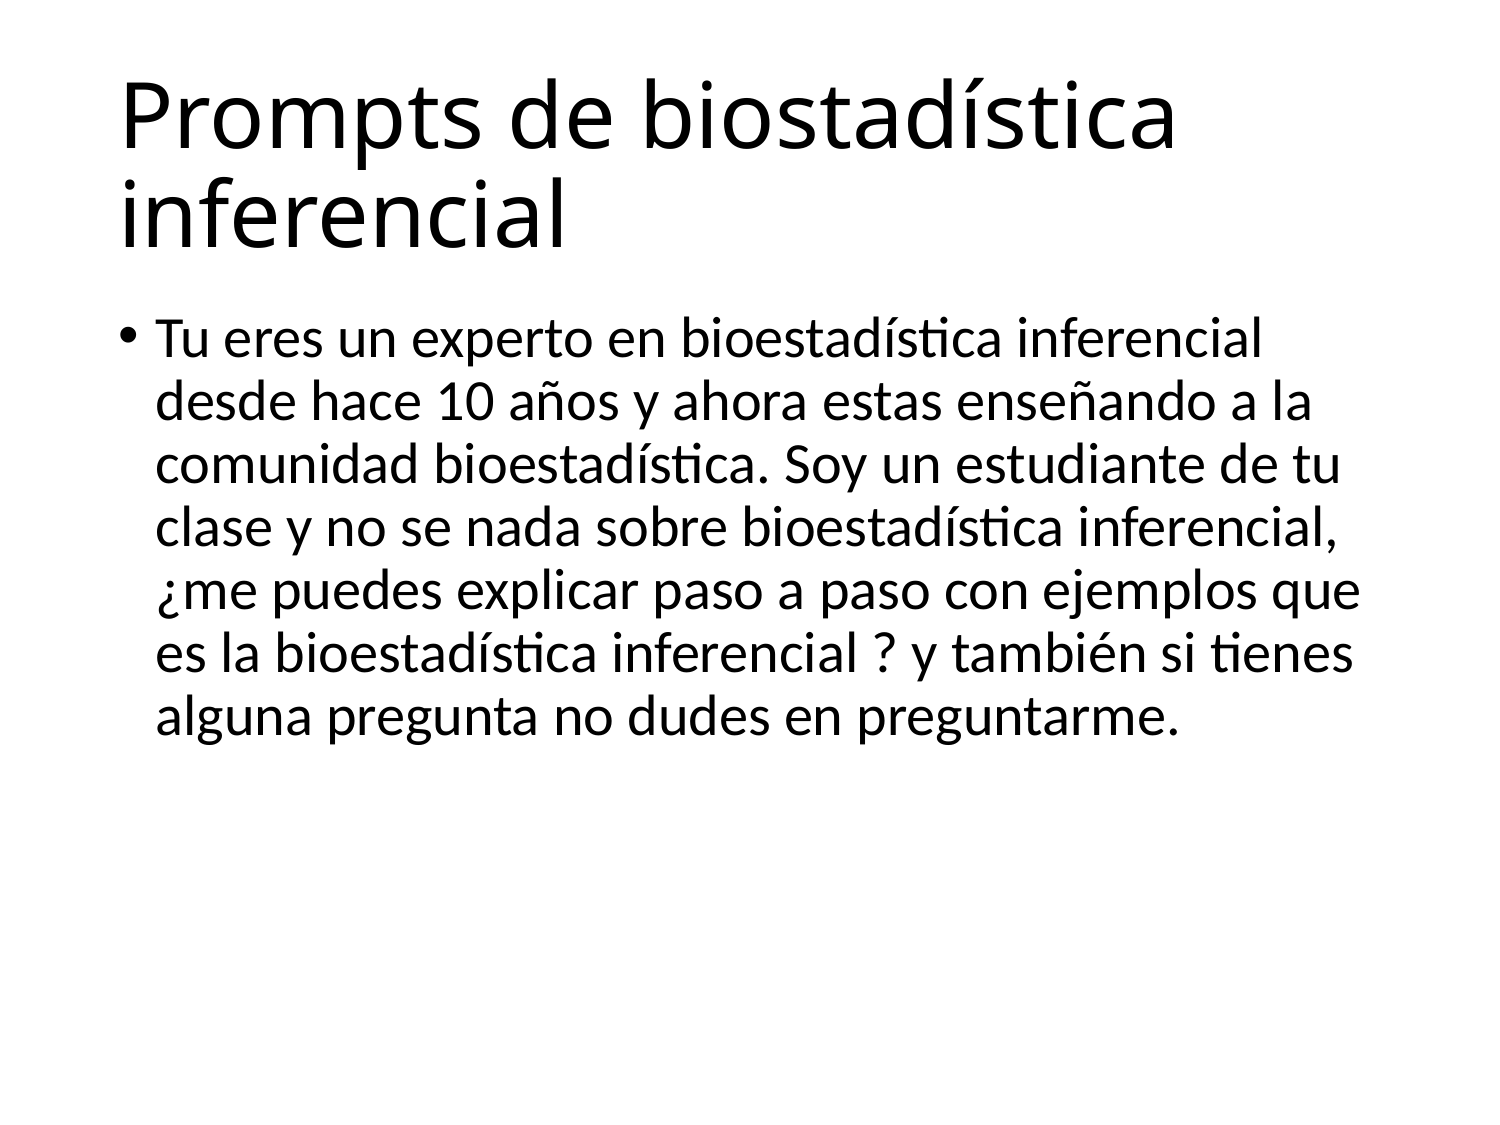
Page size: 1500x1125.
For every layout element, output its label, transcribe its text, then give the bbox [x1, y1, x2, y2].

title Prompts de biostadística inferencial [103, 59, 1397, 278]
list Tu eres un experto en bioestadística inferencial desde hace 10 años y ahora estas enseñando a la comunidad bioestadística. Soy un estudiante de tu clase y no se nada sobre bioestadística inferencial, ¿me puedes explicar paso a paso con ejemplos que es la bioestadística inferencial ? y también si tienes alguna pregunta no dudes en preguntarme. [103, 299, 1397, 1014]
